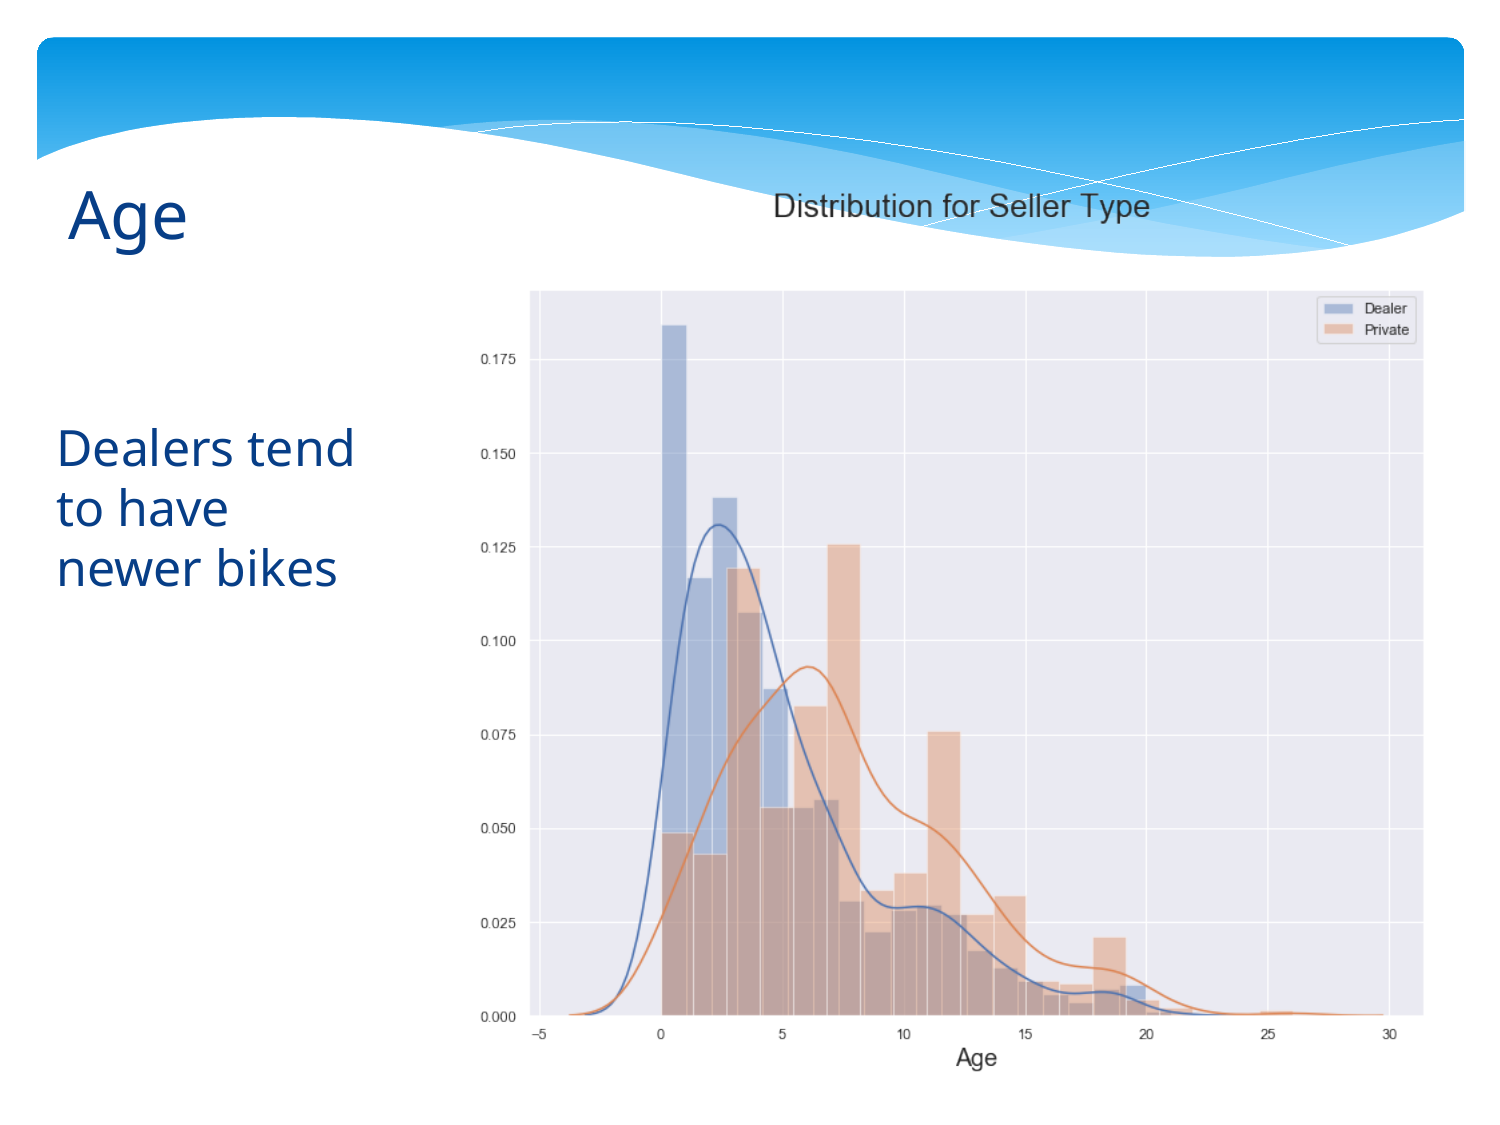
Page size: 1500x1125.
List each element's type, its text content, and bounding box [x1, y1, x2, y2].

title Age [53, 54, 604, 261]
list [470, 184, 1442, 1081]
list Dealers tend to have newer bikes [41, 408, 384, 728]
